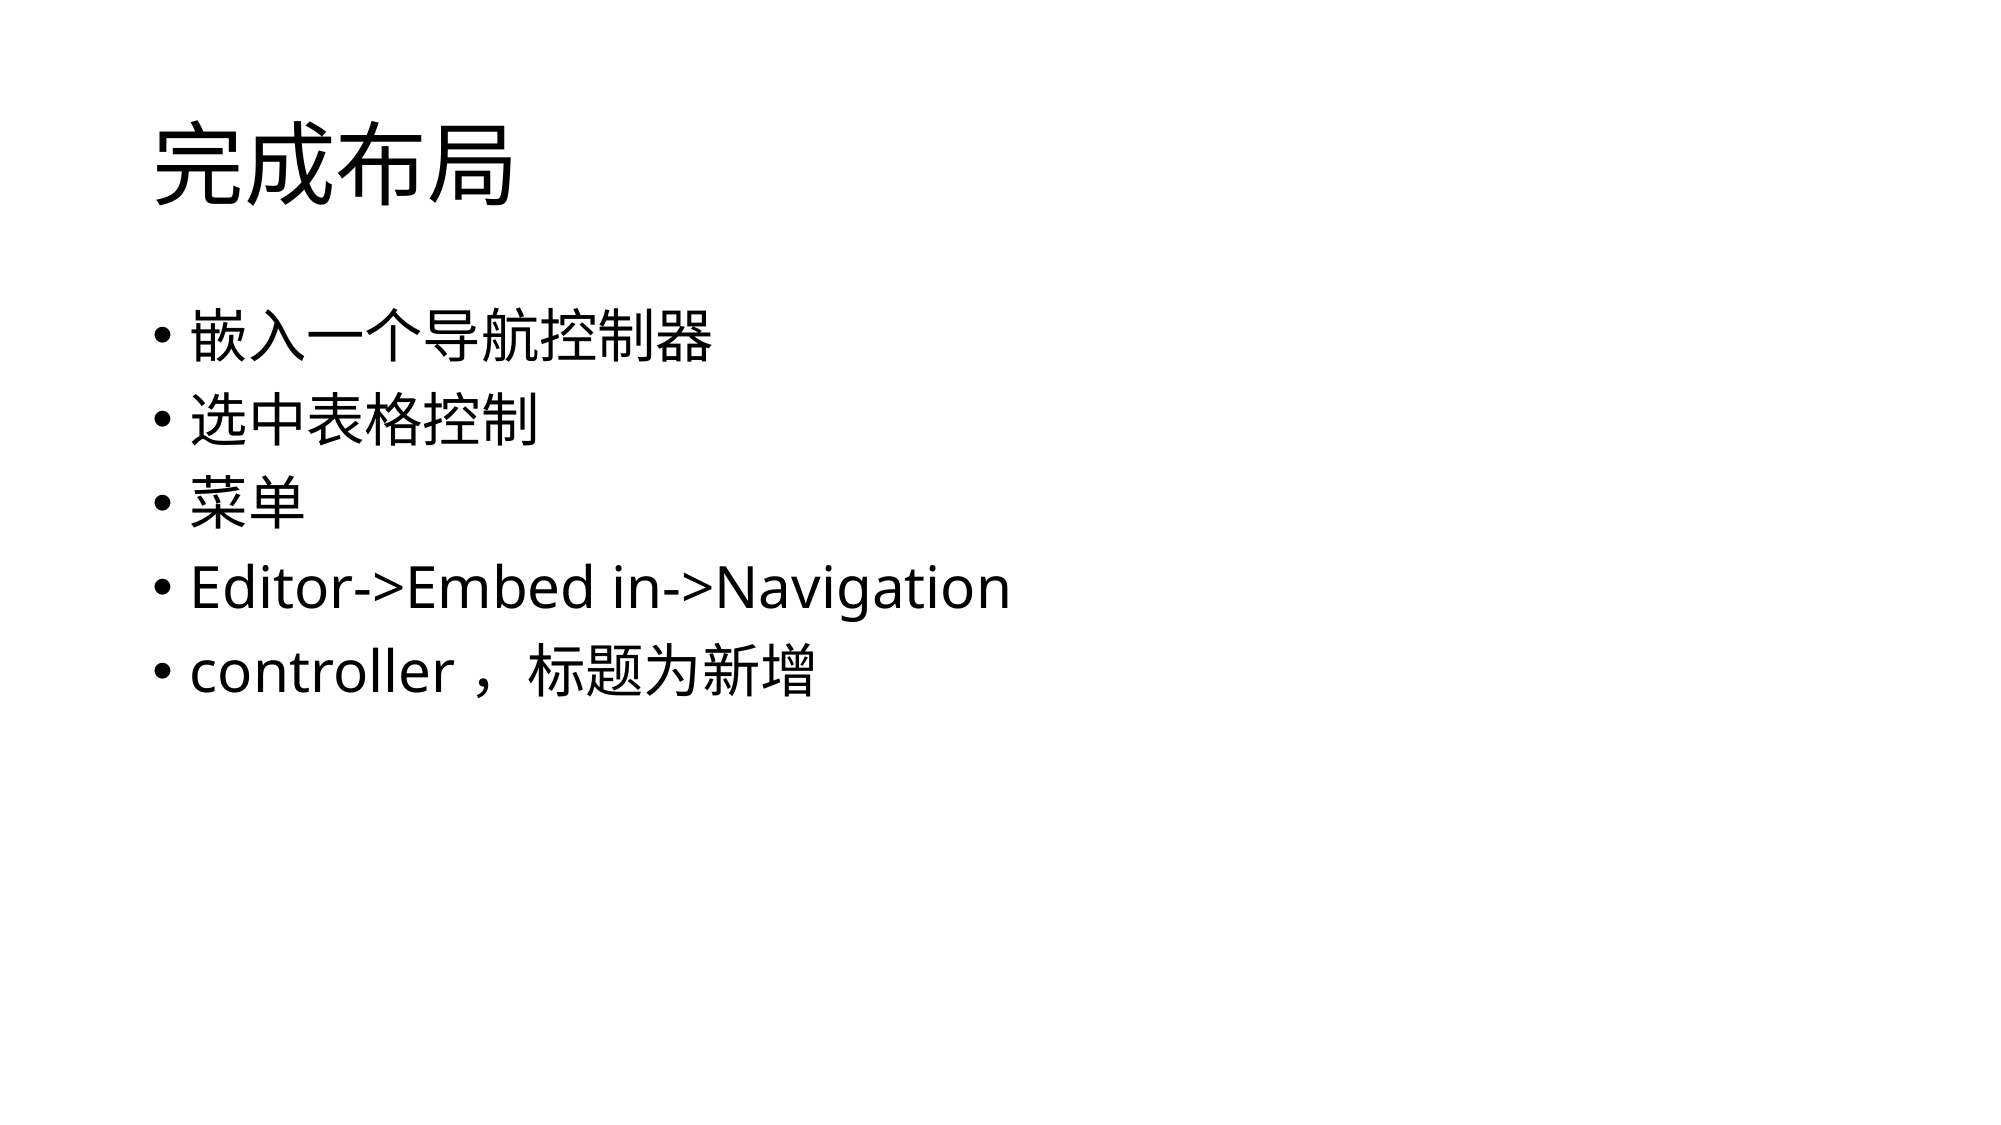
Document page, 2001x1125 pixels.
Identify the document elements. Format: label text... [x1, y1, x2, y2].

title 完成布局 [137, 59, 1863, 278]
list 嵌入一个导航控制器 选中表格控制 菜单 Editor->Embed in->Navigation controller，标题为新增 [137, 299, 1863, 1014]
